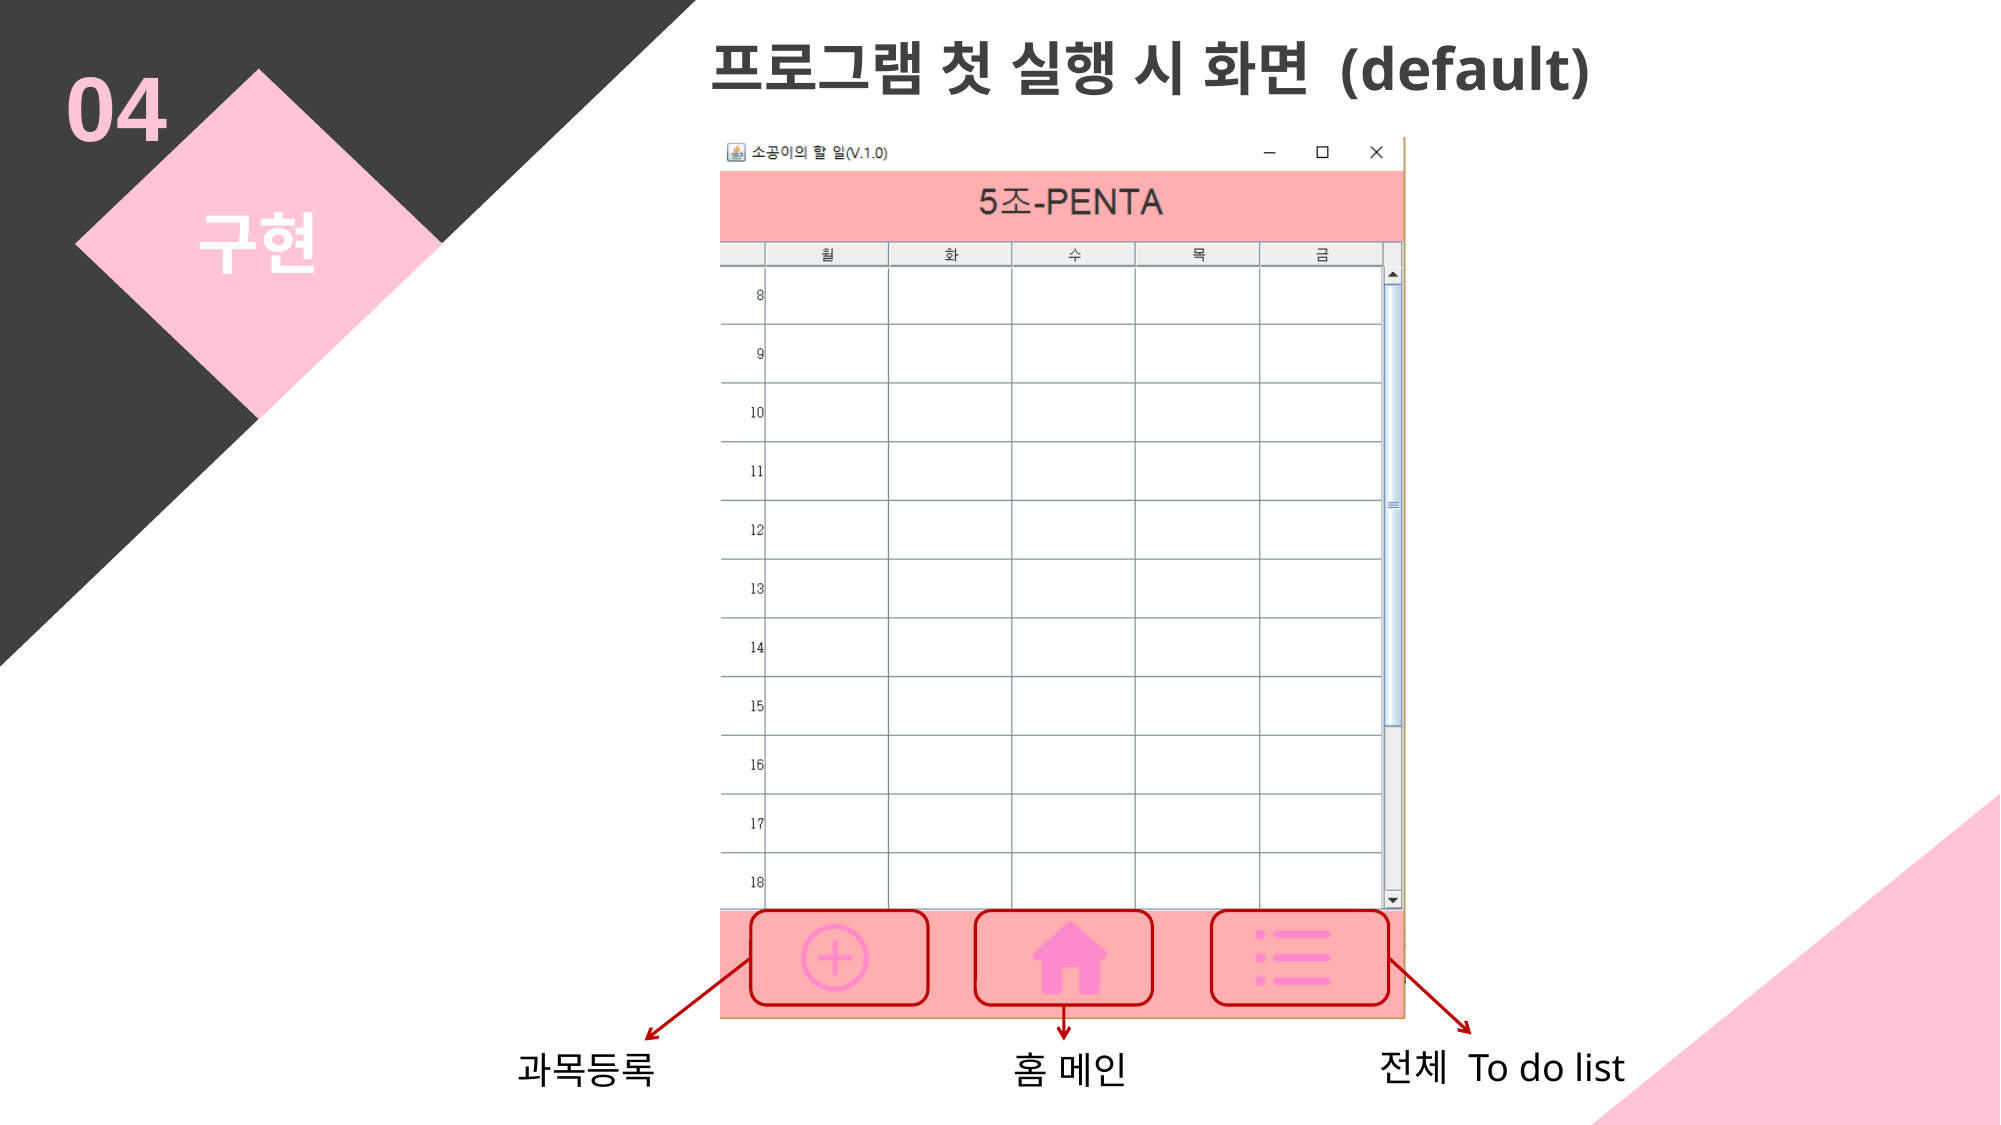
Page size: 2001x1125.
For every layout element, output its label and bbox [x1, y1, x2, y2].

text_box [502, 910, 1472, 1101]
text_box [0, 0, 2000, 1125]
picture [720, 137, 1406, 910]
